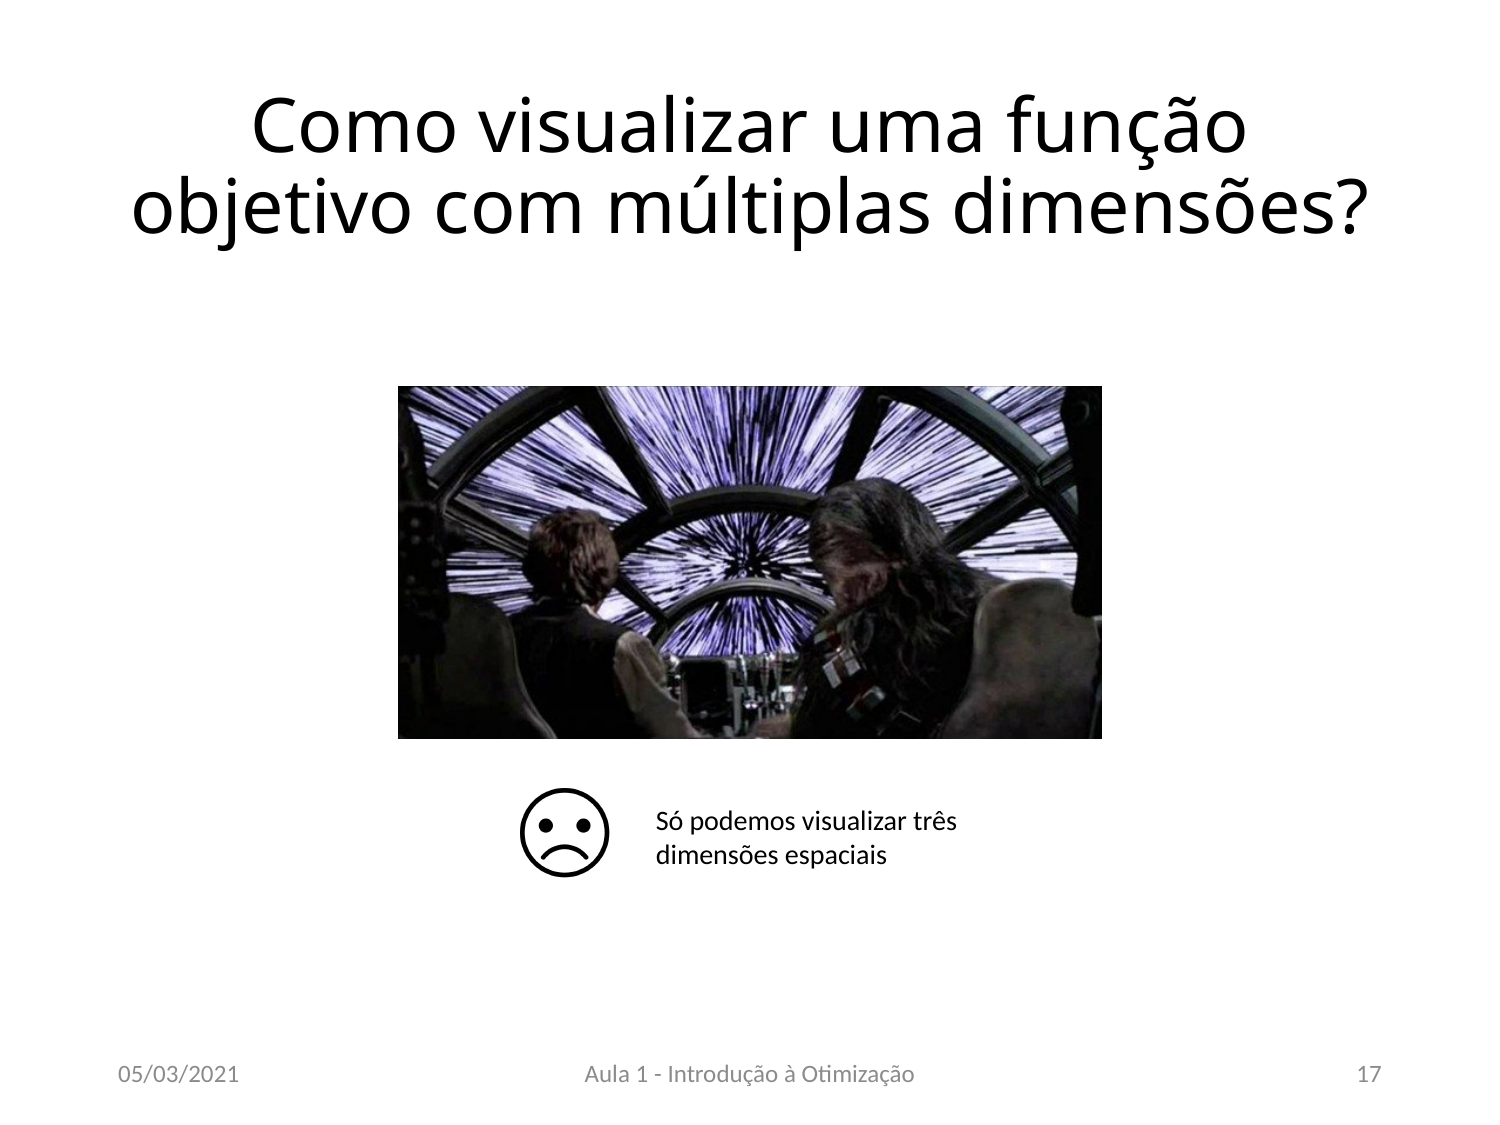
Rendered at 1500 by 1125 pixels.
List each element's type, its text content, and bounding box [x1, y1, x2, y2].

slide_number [103, 1042, 441, 1103]
footer Aula 1 - Introdução à Otimização [496, 1042, 1004, 1103]
title Como visualizar uma função objetivo com múltiplas dimensões? [103, 59, 1397, 278]
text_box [507, 776, 1000, 889]
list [398, 386, 1102, 739]
slide_number 17 [1059, 1042, 1397, 1103]
